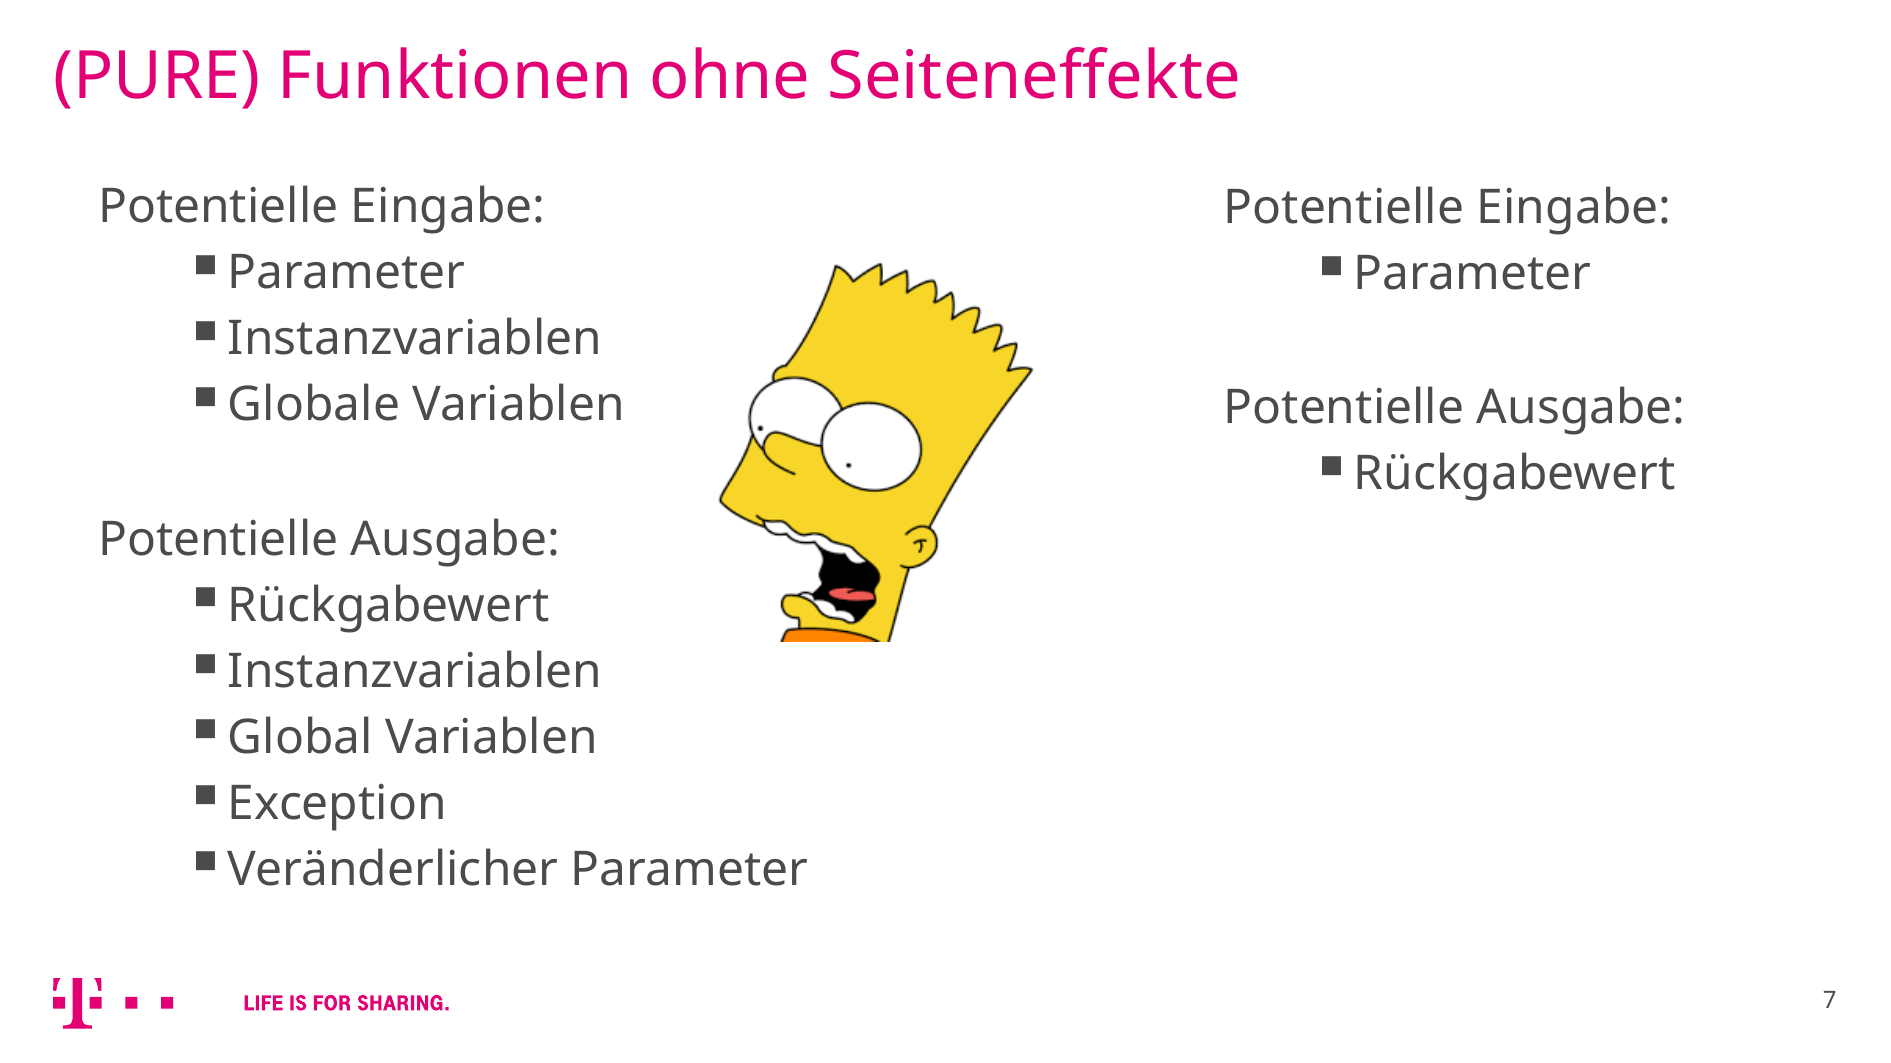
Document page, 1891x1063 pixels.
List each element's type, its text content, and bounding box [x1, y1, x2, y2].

picture [717, 258, 1039, 643]
text_box Potentielle Eingabe: Parameter Instanzvariablen Globale Variablen Potentielle Ausgabe: Rückgabewert Instanzvariablen Global Variablen Exception Veränderlicher Parameter [38, 160, 980, 978]
text_box Potentielle Eingabe: Parameter Potentielle Ausgabe: Rückgabewert [1164, 161, 1717, 979]
slide_number 7 [1776, 978, 1837, 1024]
title (PURE) Funktionen ohne Seiteneffekte [52, 41, 1837, 125]
